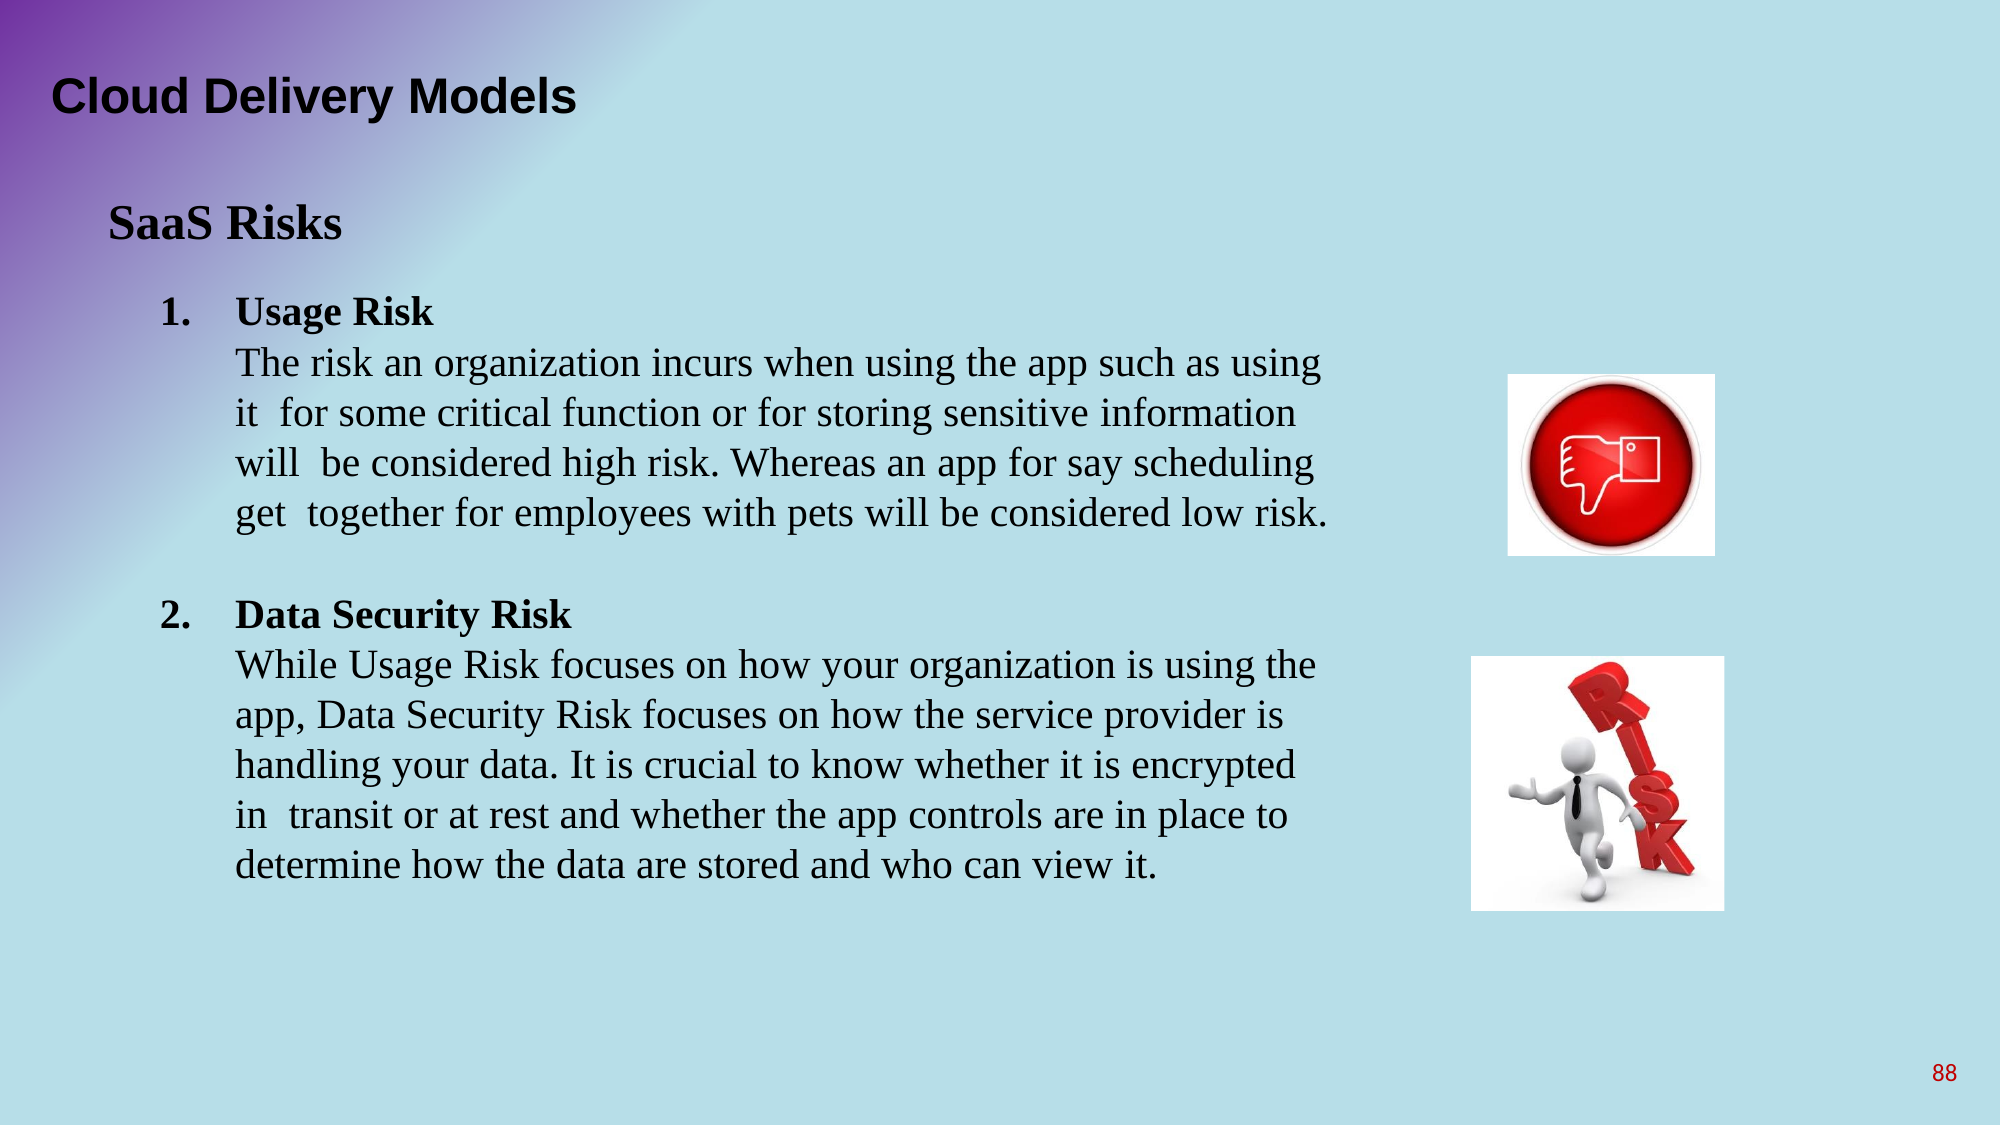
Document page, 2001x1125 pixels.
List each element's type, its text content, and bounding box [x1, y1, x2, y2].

text_box [1471, 656, 1725, 911]
slide_number 88 [1925, 1060, 1964, 1125]
text_box SaaS Risks Usage Risk The risk an organization incurs when using the app such as using it for some critical function or for storing sensitive information will be considered high risk. Whereas an app for say scheduling get together for employees with pets will be considered low risk. Data Security Risk While Usage Risk focuses on how your organization is using the app, Data Security Risk focuses on how the service provider is handling your data. It is crucial to know whether it is encrypted in transit or at rest and whether the app controls are in place to determine how the data are stored and who can view it. [105, 187, 1353, 887]
text_box [1507, 374, 1715, 556]
title Cloud Delivery Models [48, 61, 581, 251]
